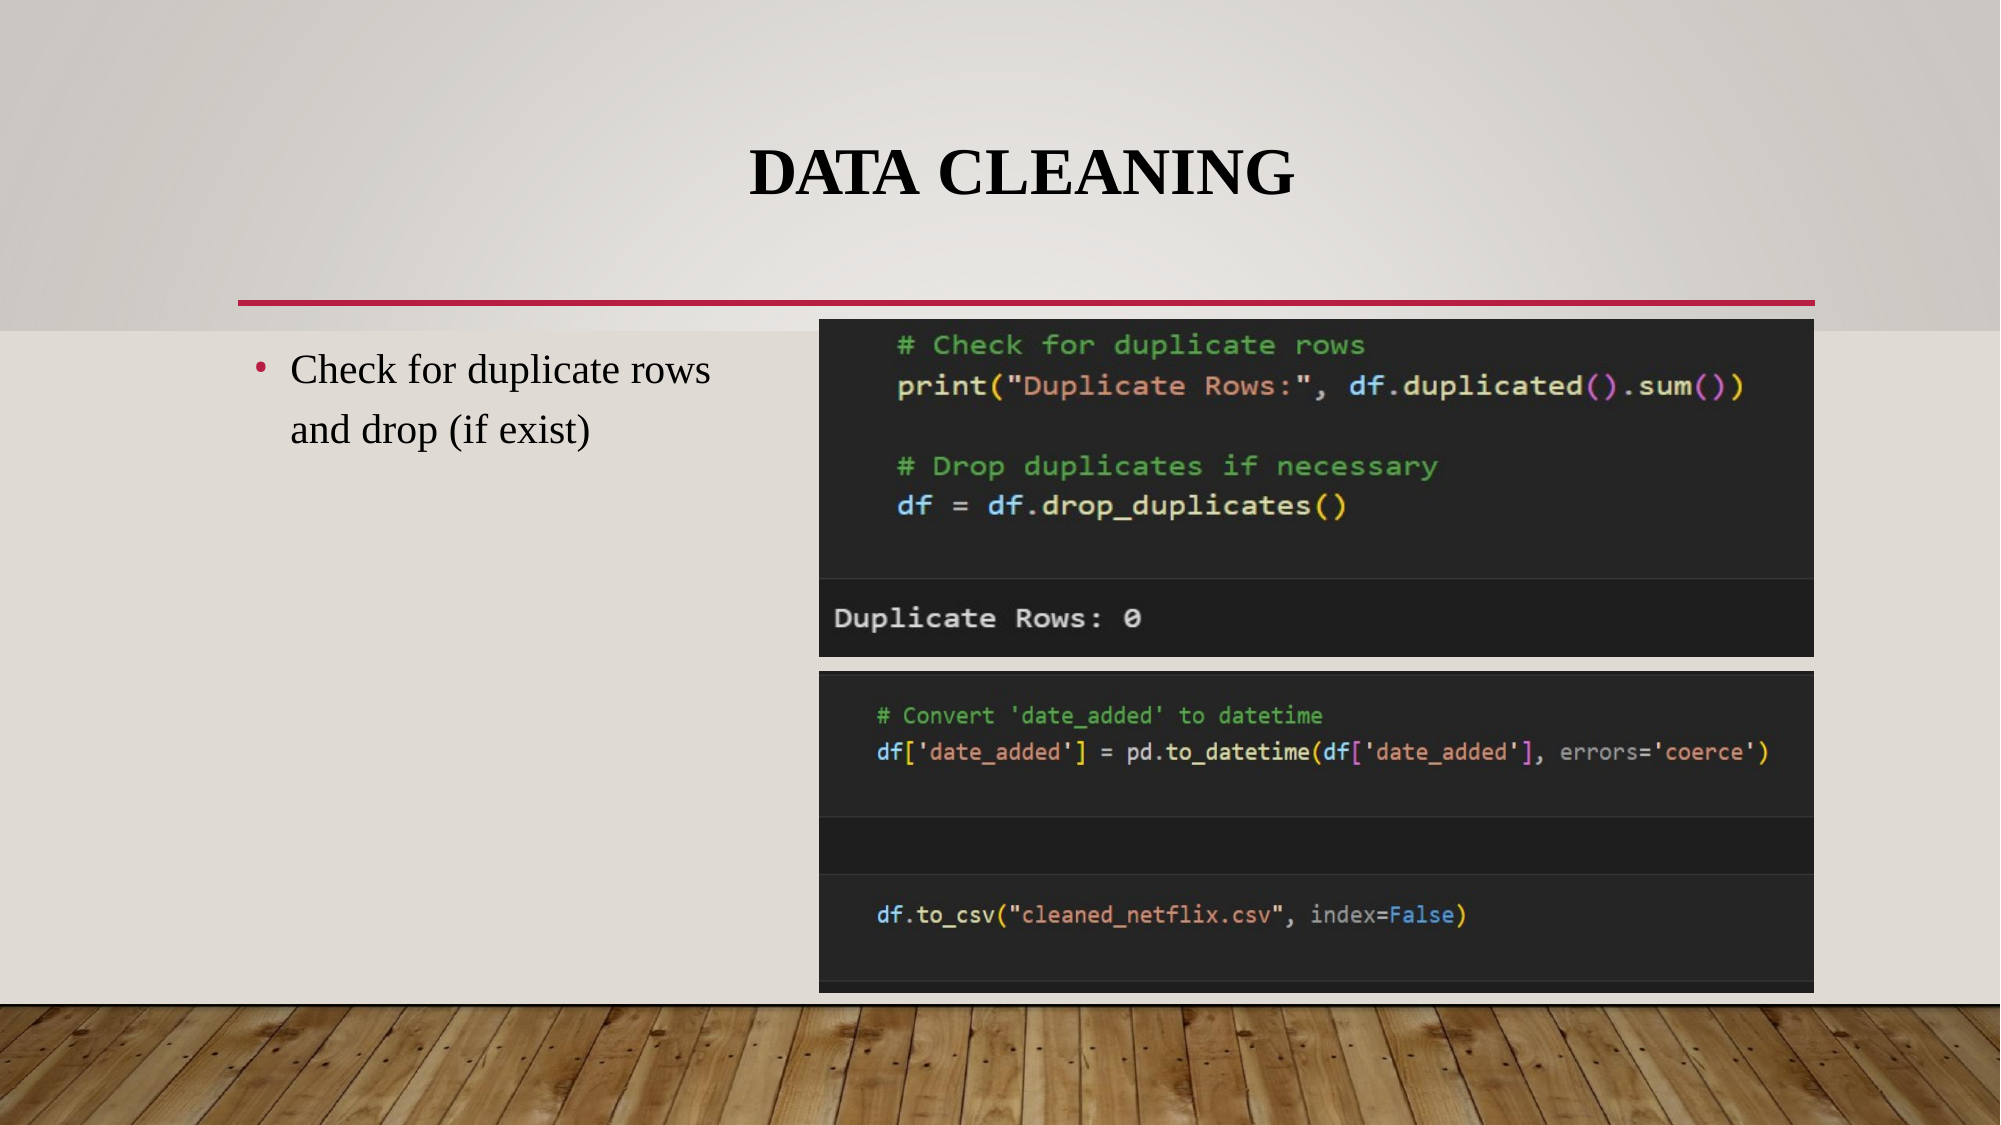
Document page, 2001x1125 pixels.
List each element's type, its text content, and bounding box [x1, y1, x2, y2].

text_box Check for duplicate rows and drop (if exist) [250, 329, 713, 452]
picture [0, 1007, 2000, 1125]
picture [0, 0, 2000, 1004]
title DATA CLEANING [251, 125, 1988, 316]
